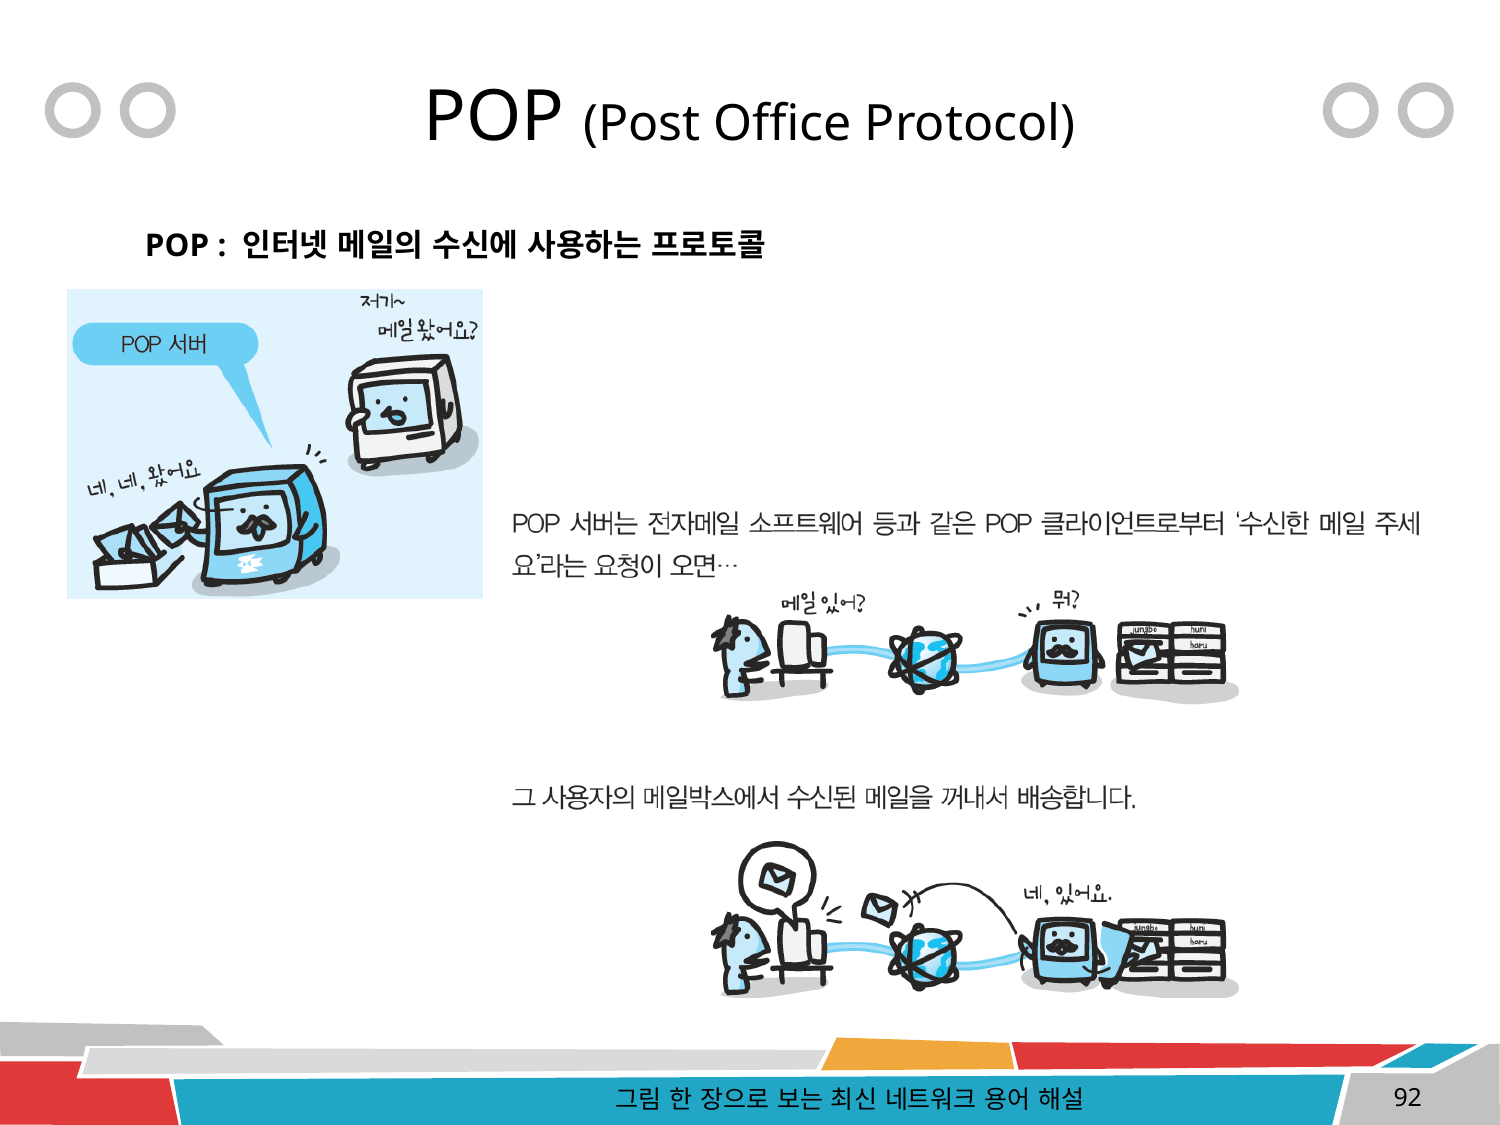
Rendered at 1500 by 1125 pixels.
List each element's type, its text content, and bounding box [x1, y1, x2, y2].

picture [506, 507, 1424, 1001]
title POP (Post Office Protocol) [175, 18, 1325, 198]
slide_number 92 [1361, 1080, 1437, 1118]
text_box POP : 인터넷 메일의 수신에 사용하는 프로토콜 [130, 198, 1407, 270]
picture [67, 289, 483, 599]
footer 그림 한 장으로 보는 최신 네트워크 용어 해설 [438, 1080, 1263, 1118]
